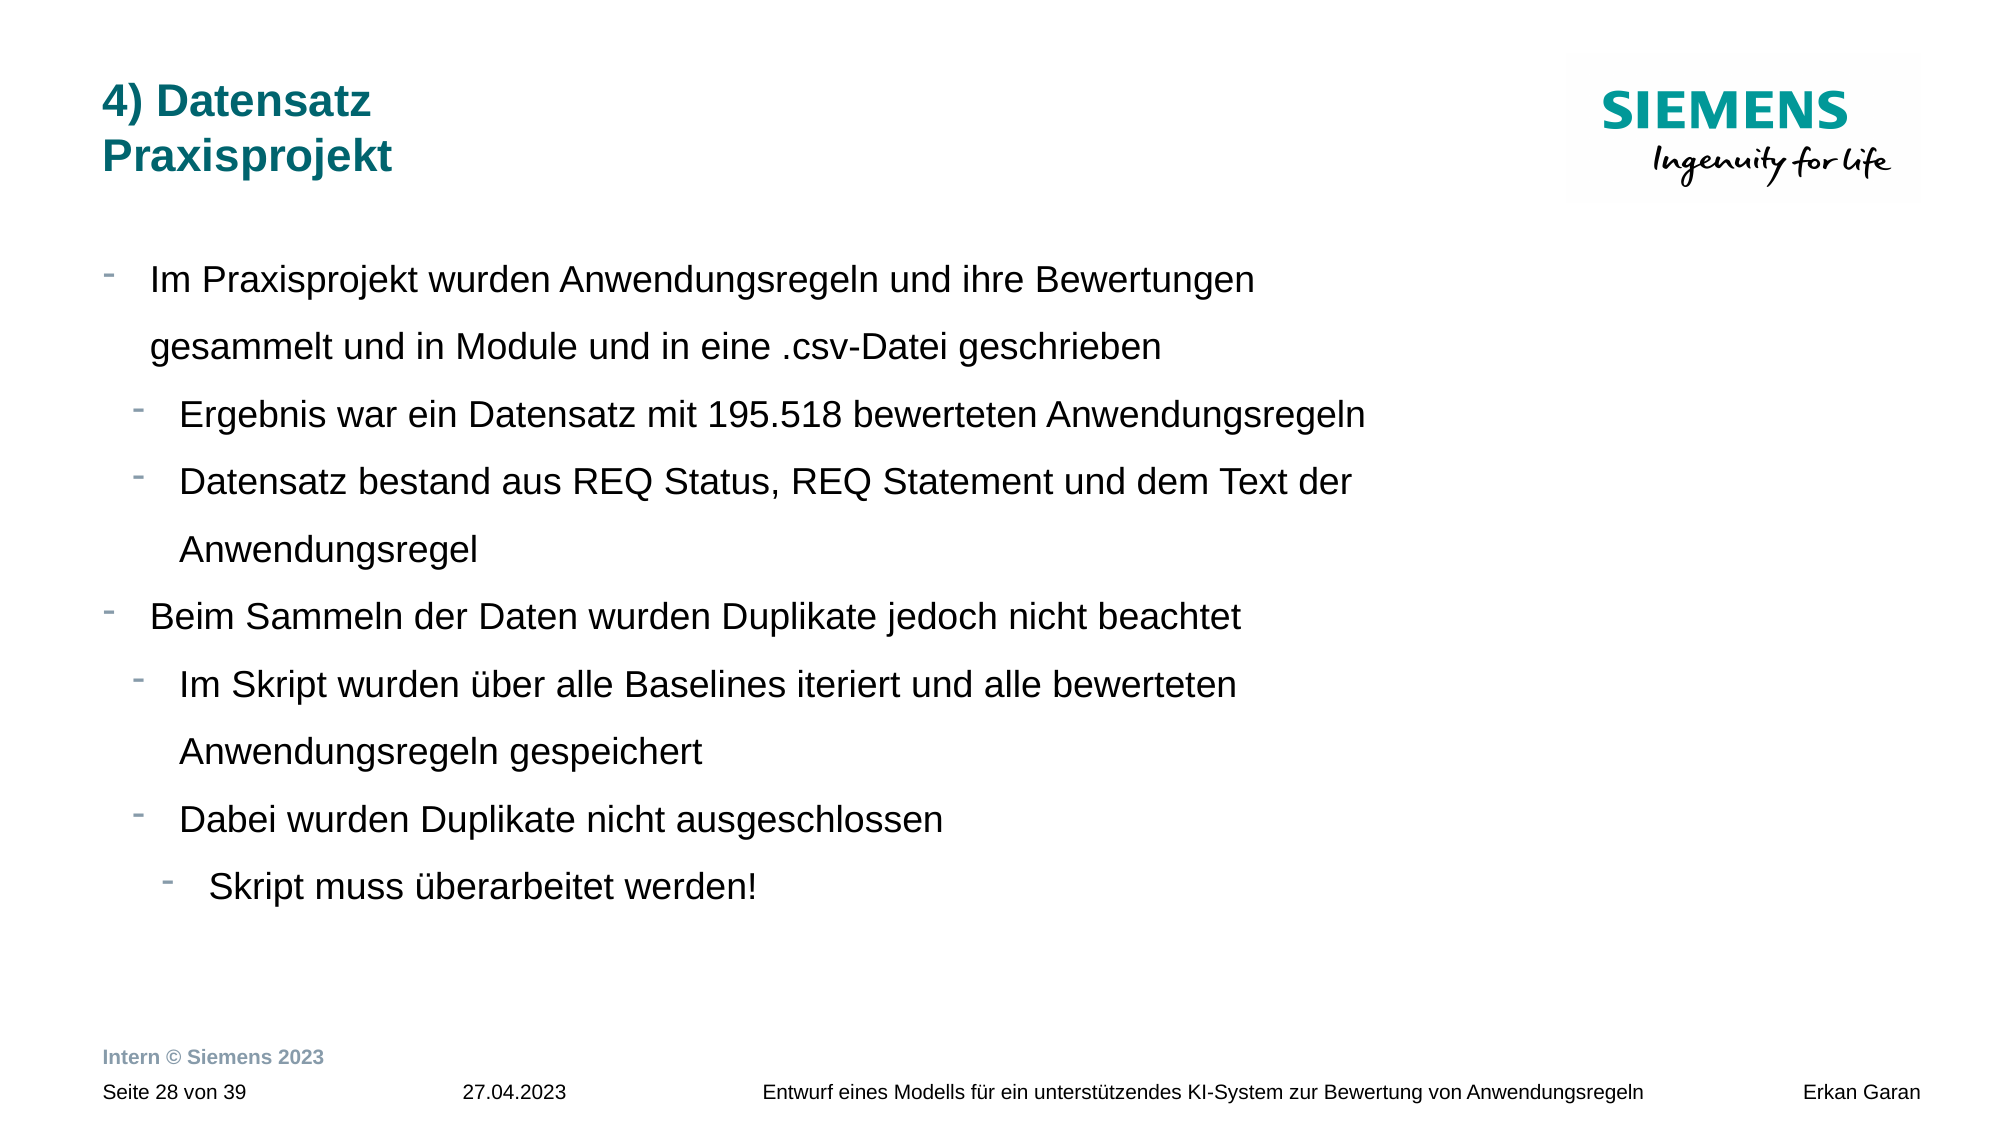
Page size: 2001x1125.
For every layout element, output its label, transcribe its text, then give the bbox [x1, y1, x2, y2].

title 4) Datensatz Praxisprojekt [0, 0, 2000, 233]
list Im Praxisprojekt wurden Anwendungsregeln und ihre Bewertungen gesammelt und in Module und in eine .csv-Datei geschrieben Ergebnis war ein Datensatz mit 195.518 bewerteten Anwendungsregeln Datensatz bestand aus REQ Status, REQ Statement und dem Text der Anwendungsregel Beim Sammeln der Daten wurden Duplikate jedoch nicht beachtet Im Skript wurden über alle Baselines iteriert und alle bewerteten Anwendungsregeln gespeichert Dabei wurden Duplikate nicht ausgeschlossen Skript muss überarbeitet werden! [102, 231, 1449, 1012]
